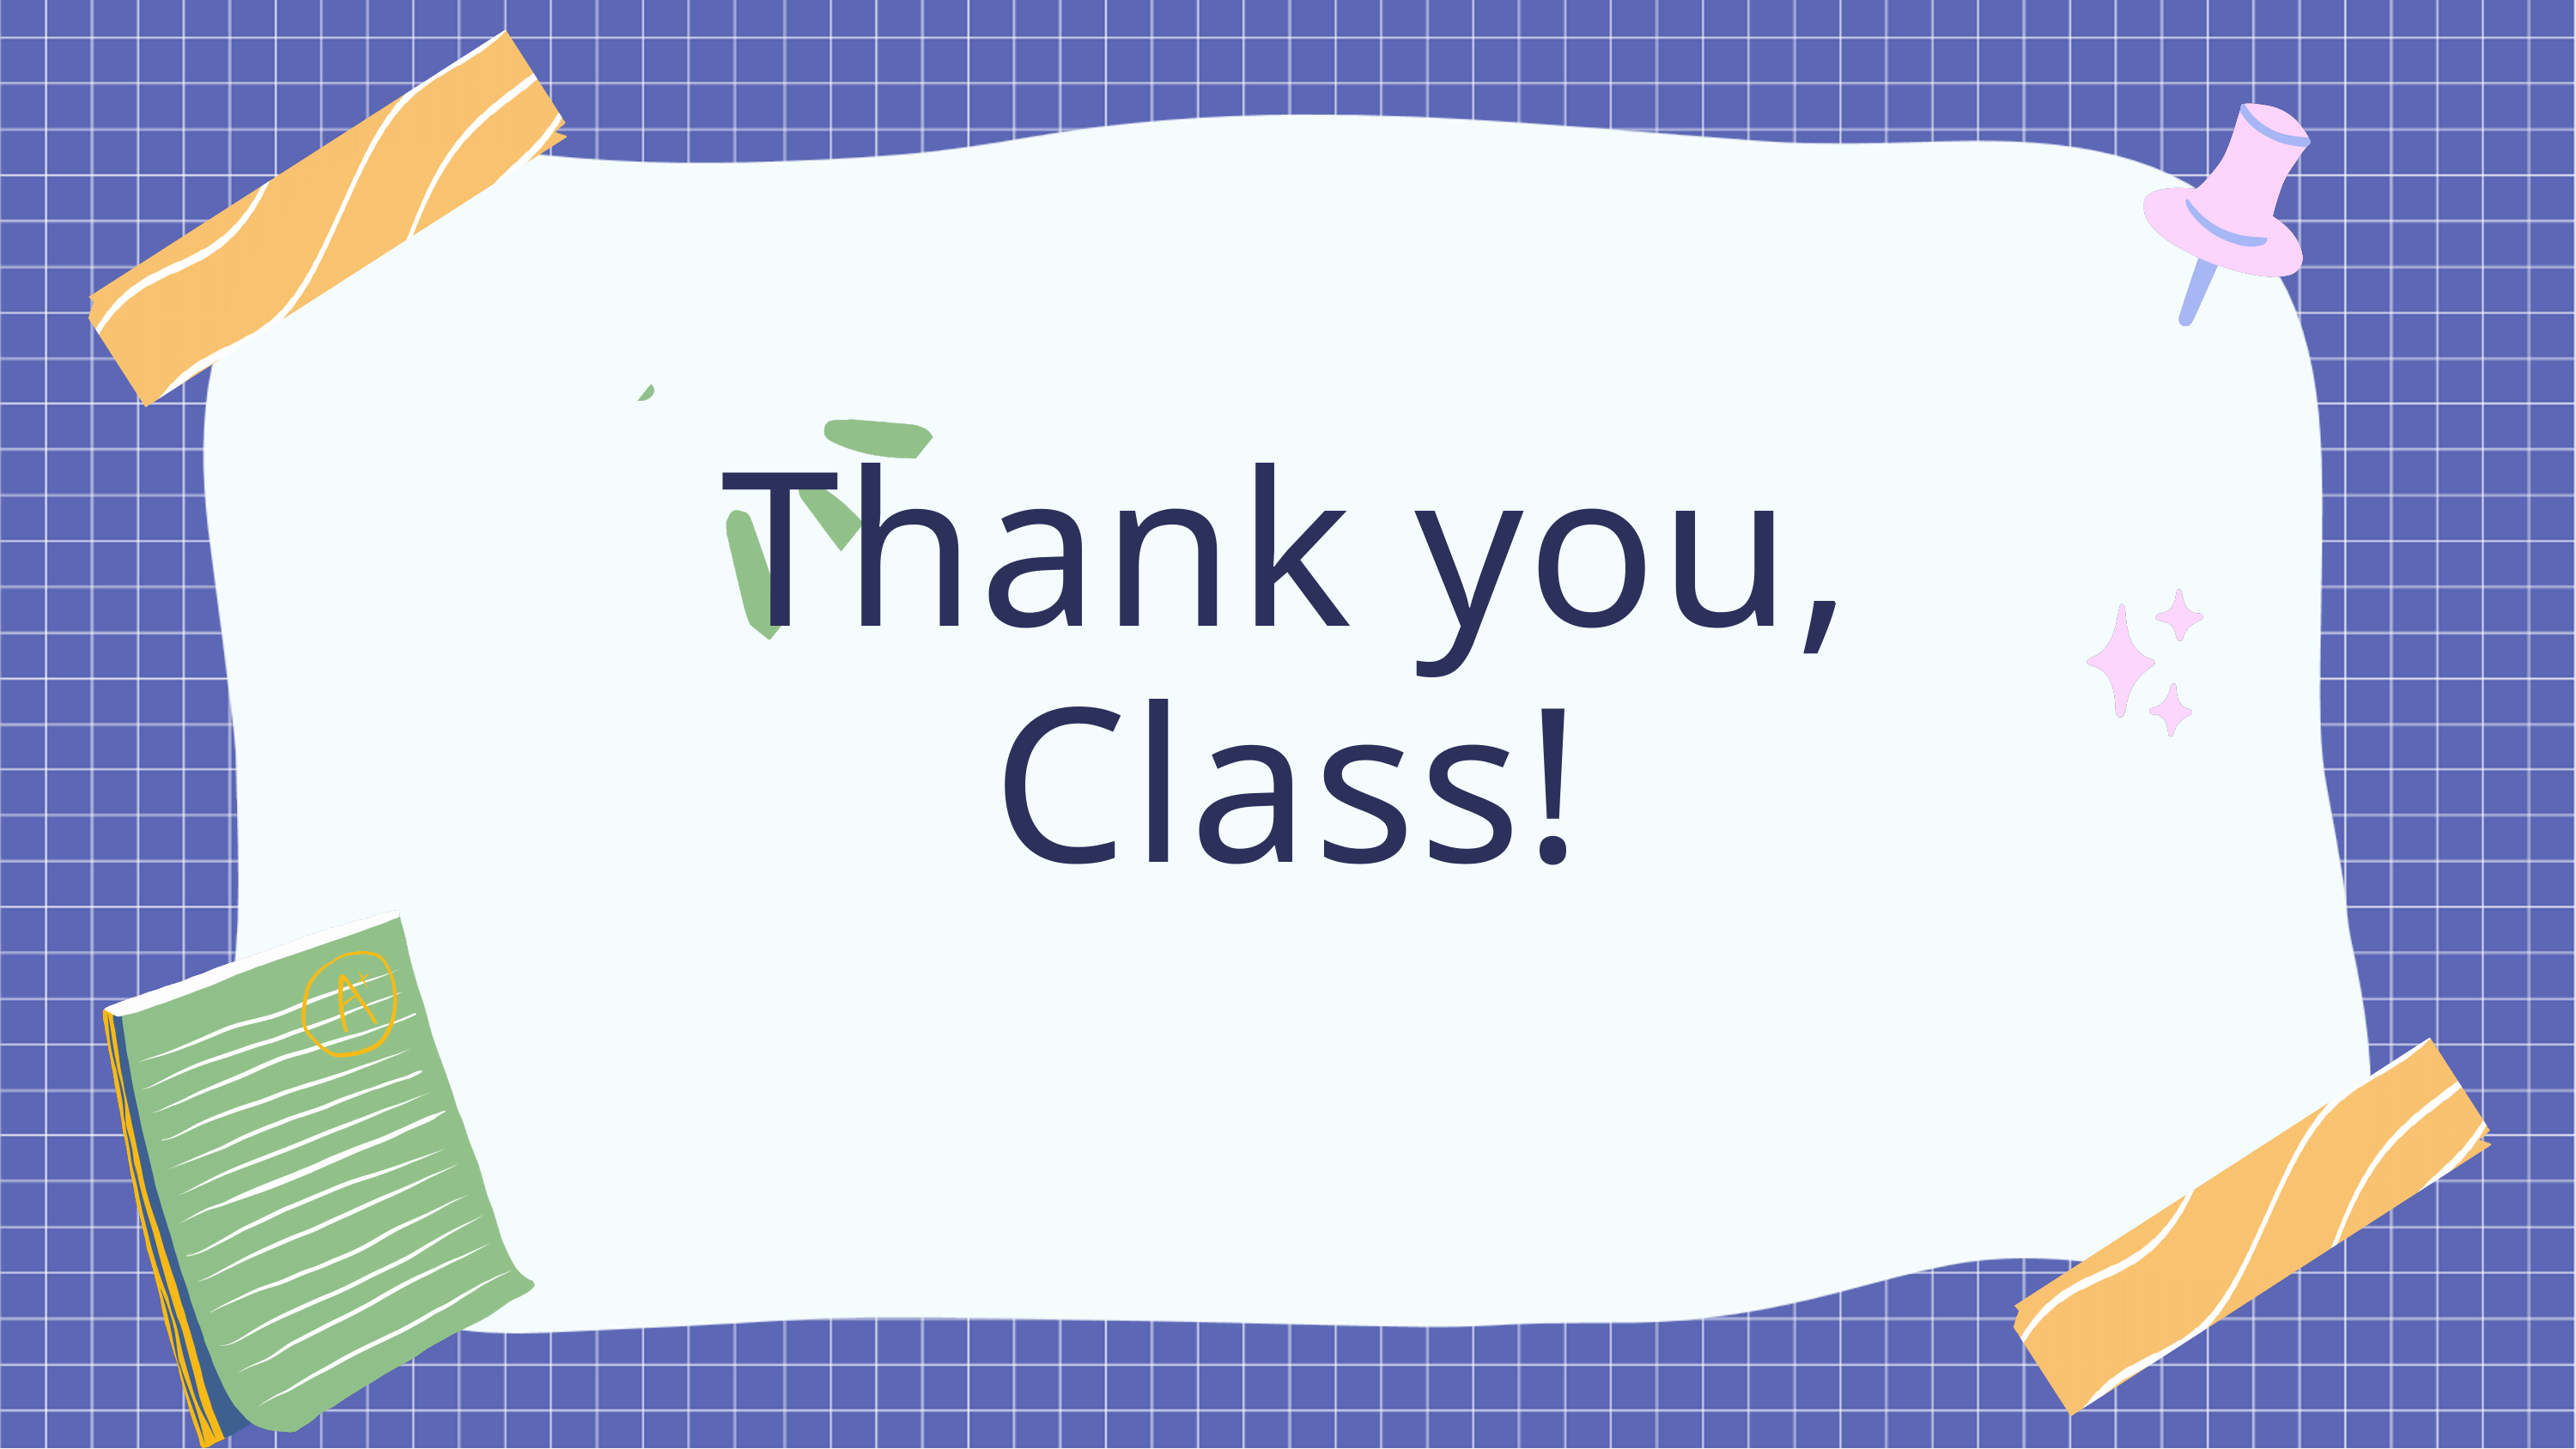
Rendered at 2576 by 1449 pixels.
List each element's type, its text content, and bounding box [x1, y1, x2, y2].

text_box [78, 29, 573, 408]
text_box [611, 276, 933, 433]
text_box [2143, 100, 2312, 327]
text_box [0, 0, 2576, 1448]
text_box [2158, 586, 2203, 737]
text_box [102, 910, 536, 1448]
text_box [2003, 1037, 2497, 1416]
text_box [200, 113, 2376, 1335]
text_box Thank you, Class! [417, 433, 2158, 906]
